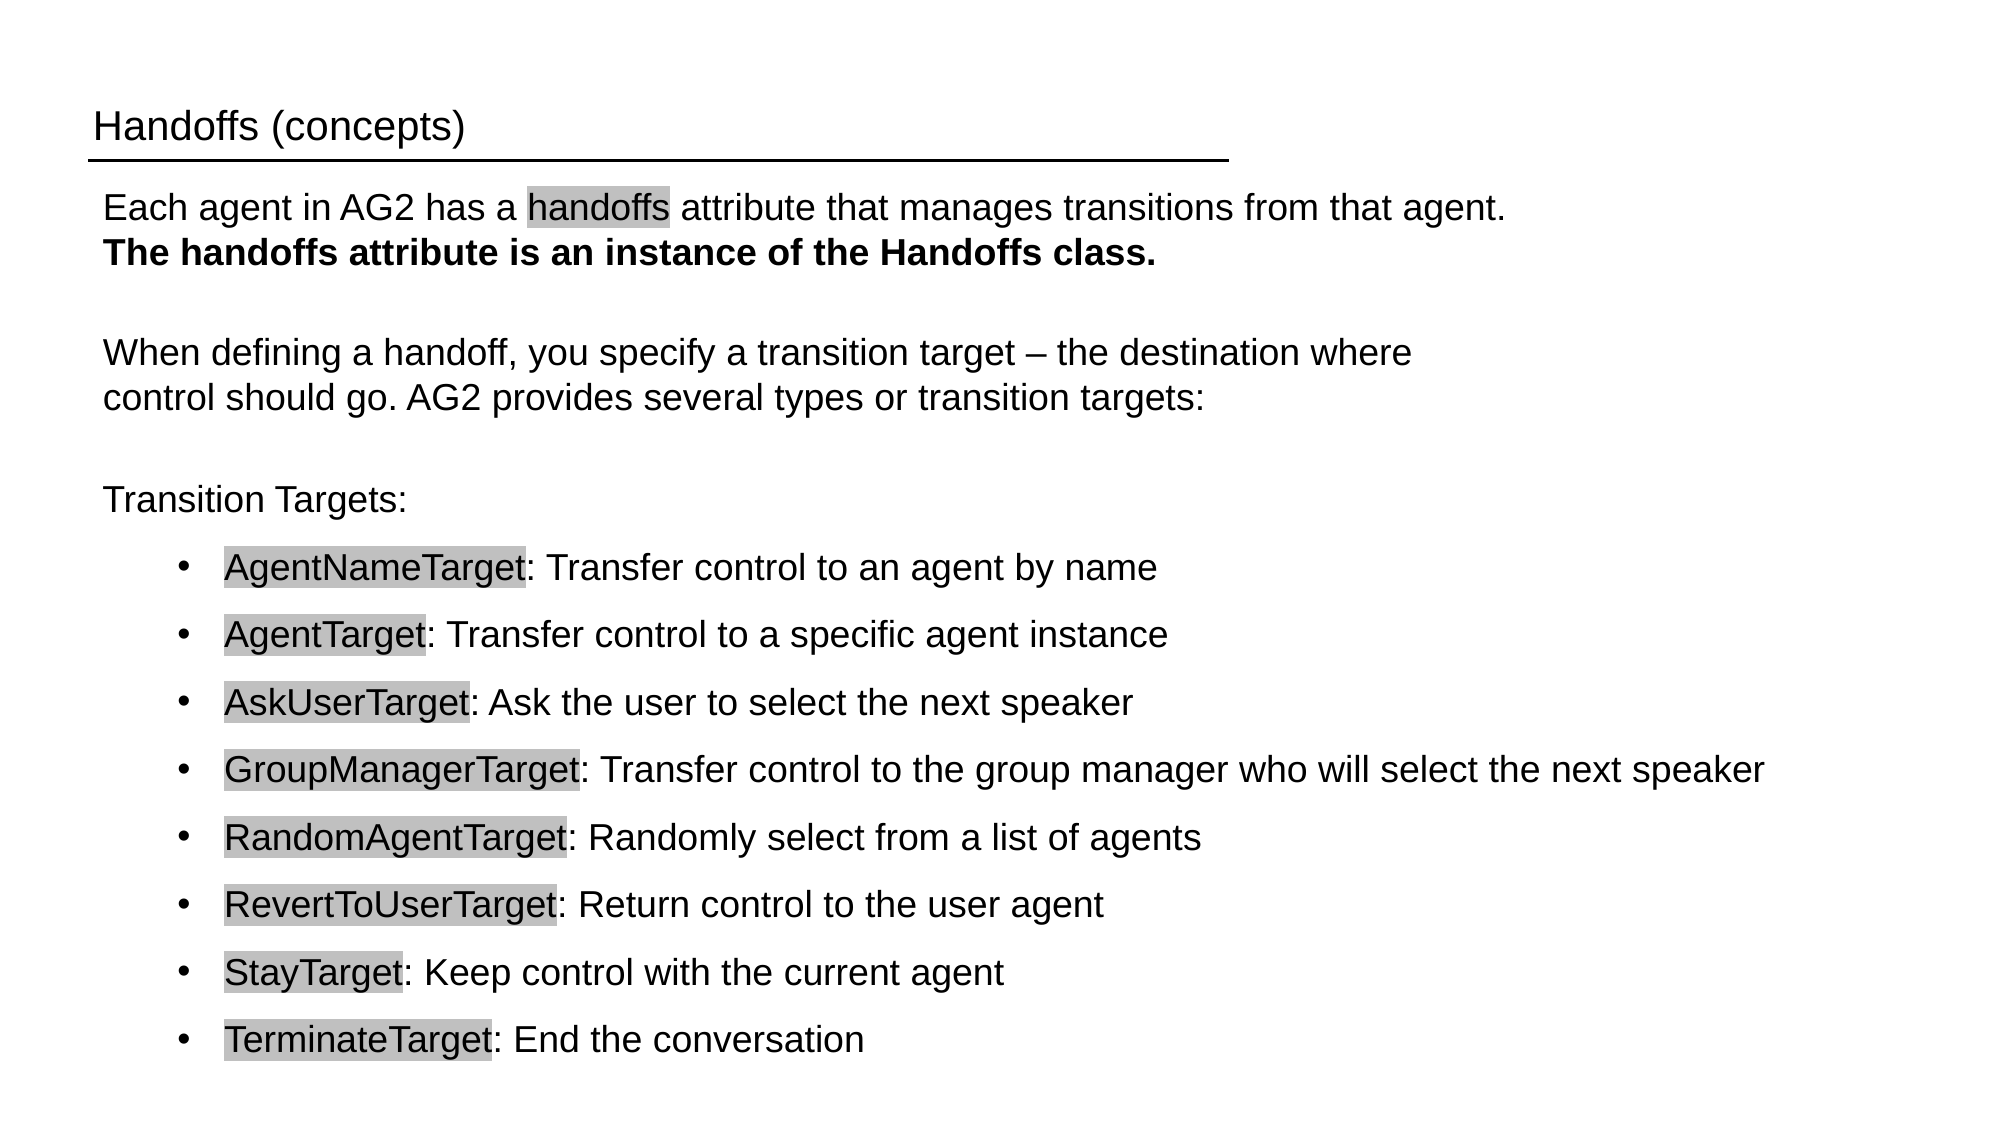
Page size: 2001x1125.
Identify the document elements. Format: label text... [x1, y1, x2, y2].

text_box Handoffs (concepts) [78, 90, 482, 156]
text_box Transition Targets: AgentNameTarget: Transfer control to an agent by name AgentTarget: Transfer control to a specific agent instance AskUserTarget: Ask the user to select the next speaker GroupManagerTarget: Transfer control to the group manager who will select the next speaker RandomAgentTarget: Randomly select from a list of agents RevertToUserTarget: Return control to the user agent StayTarget: Keep control with the current agent TerminateTarget: End the conversation [87, 445, 1867, 1068]
text_box When defining a handoff, you specify a transition target – the destination where control should go. AG2 provides several types or transition targets: [88, 320, 1536, 426]
text_box Each agent in AG2 has a handoffs attribute that manages transitions from that agent. The handoffs attribute is an instance of the Handoffs class. [88, 175, 1536, 280]
